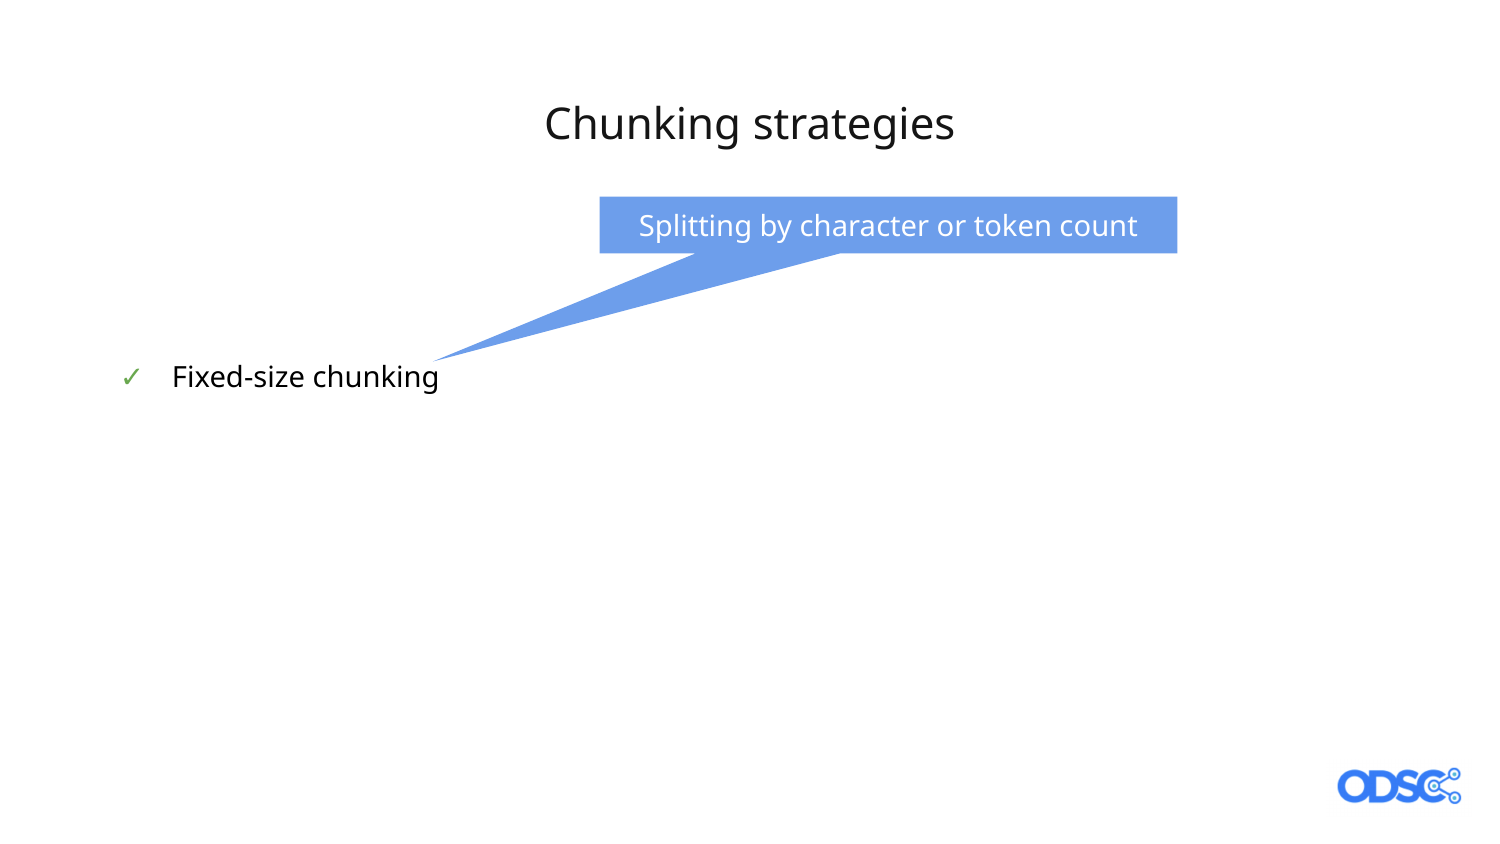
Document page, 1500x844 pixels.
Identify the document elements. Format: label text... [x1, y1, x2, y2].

picture [1325, 759, 1472, 817]
title Chunking strategies [108, 80, 1392, 149]
text_box Fixed-size chunking [81, 326, 606, 409]
text_box Splitting by character or token count [432, 196, 1178, 362]
